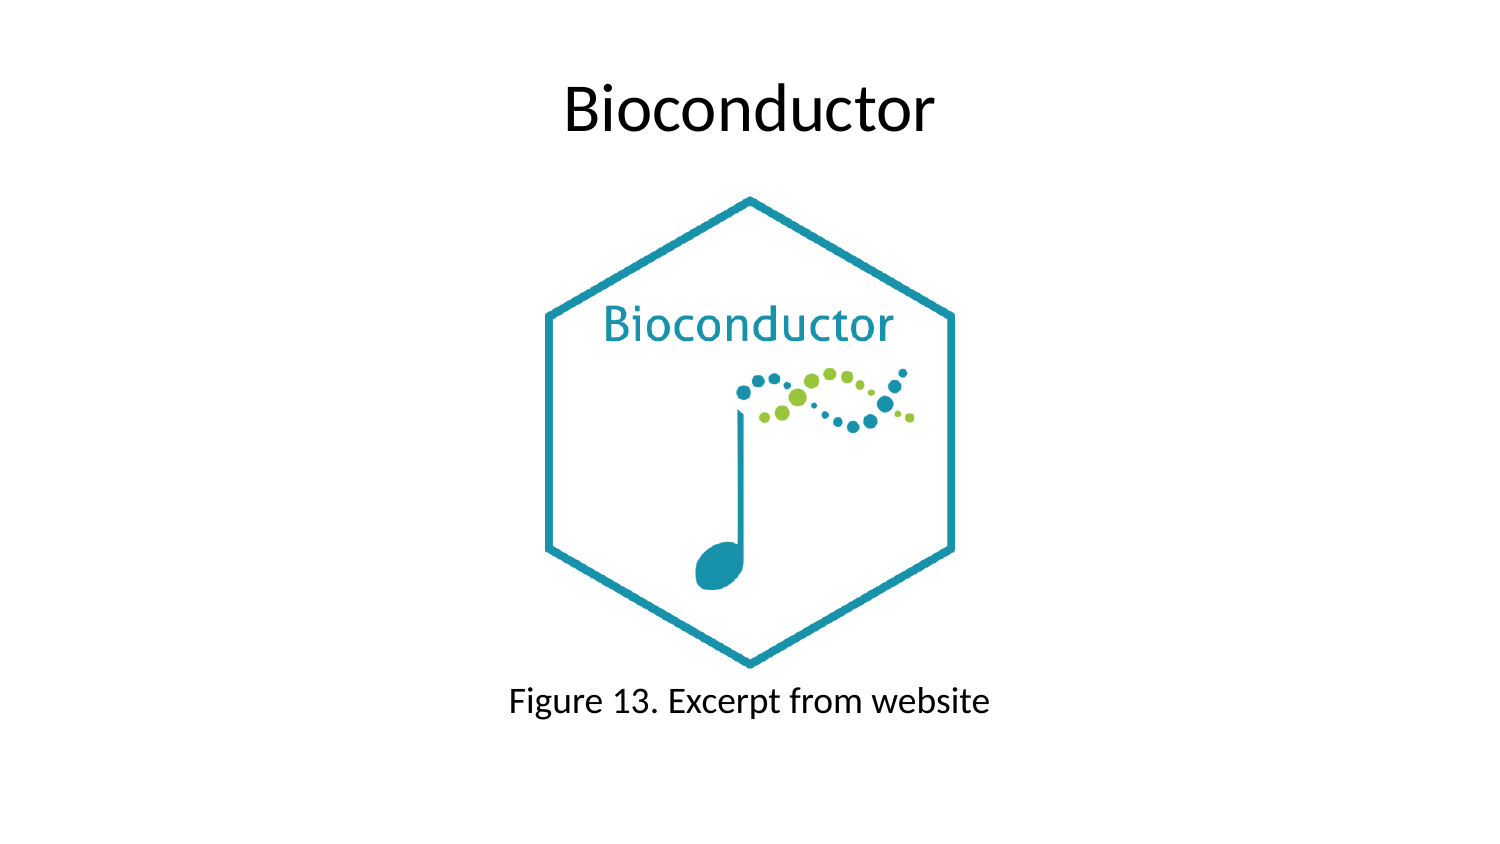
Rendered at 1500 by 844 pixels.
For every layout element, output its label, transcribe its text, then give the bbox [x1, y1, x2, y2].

title Bioconductor [75, 33, 1425, 175]
picture [545, 195, 955, 669]
text_box Figure 13. Excerpt from website [74, 668, 1425, 753]
